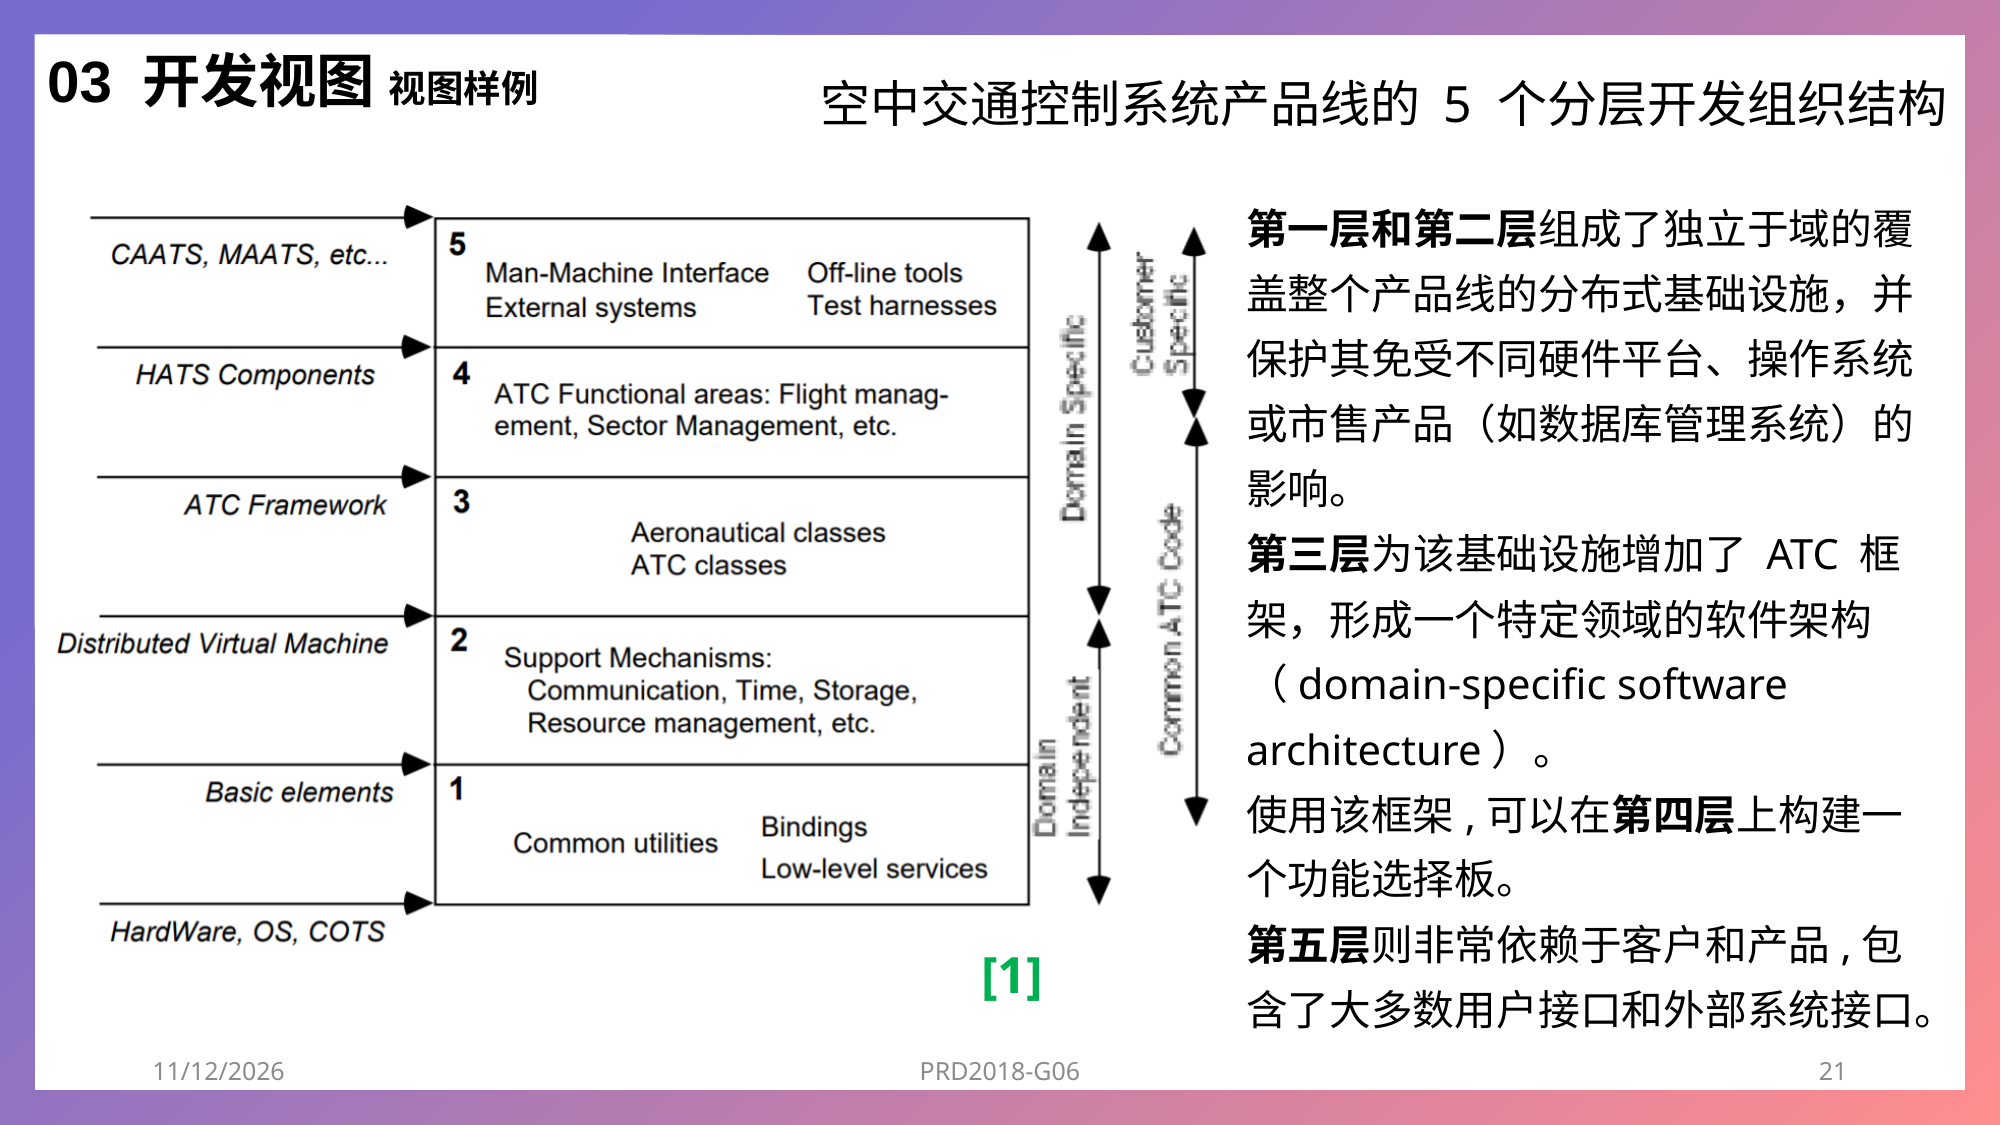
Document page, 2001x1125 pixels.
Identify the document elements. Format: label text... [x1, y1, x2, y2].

text_box [0, 0, 2000, 1125]
text_box 空中交通控制系统产品线的 5 个分层开发组织结构 [805, 64, 1977, 140]
picture [54, 205, 1232, 950]
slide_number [137, 1042, 588, 1103]
slide_number 21 [1412, 1042, 1863, 1103]
footer PRD2018-G06 [662, 1042, 1338, 1103]
text_box 03 开发视图 视图样例 [0, 37, 638, 122]
text_box [1] [966, 950, 1072, 1011]
text_box 第一层和第二层组成了独立于域的覆盖整个产品线的分布式基础设施，并保护其免受不同硬件平台、操作系统或市售产品（如数据库管理系统）的影响。 第三层为该基础设施增加了 ATC 框架，形成一个特定领域的软件架构（domain-specific software architecture）。 使用该框架,可以在第四层上构建一个功能选择板。 第五层则非常依赖于客户和产品,包含了大多数用户接口和外部系统接口。 [1231, 180, 1946, 1041]
